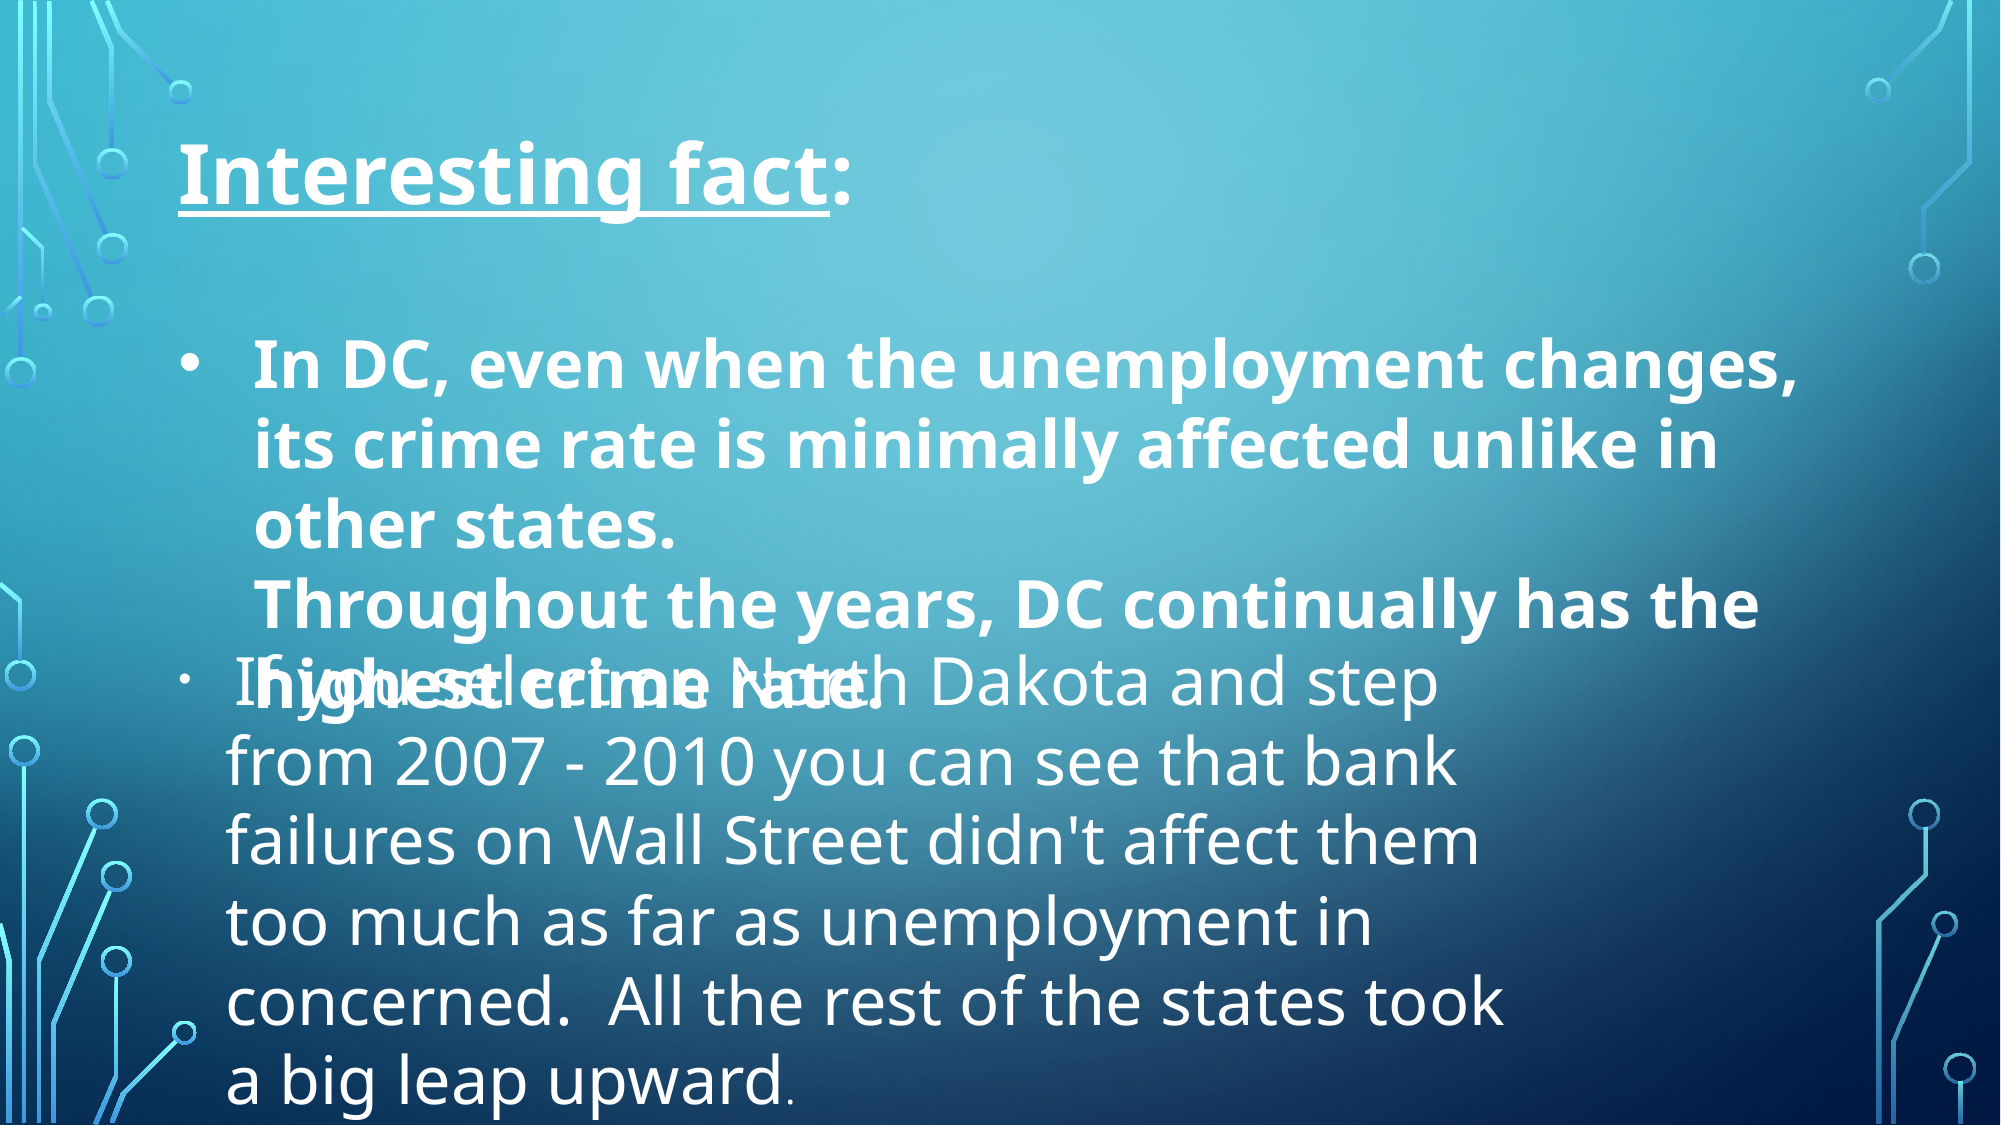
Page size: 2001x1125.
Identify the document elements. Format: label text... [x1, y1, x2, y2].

text_box Interesting fact: In DC, even when the unemployment changes, its crime rate is minimally affected unlike in other states. Throughout the years, DC continually has the highest crime rate. [163, 114, 1899, 729]
text_box If you select on North Dakota and step from 2007 - 2010 you can see that bank failures on Wall Street didn't affect them too much as far as unemployment in concerned. All the rest of the states took a big leap upward. [163, 729, 1538, 1125]
